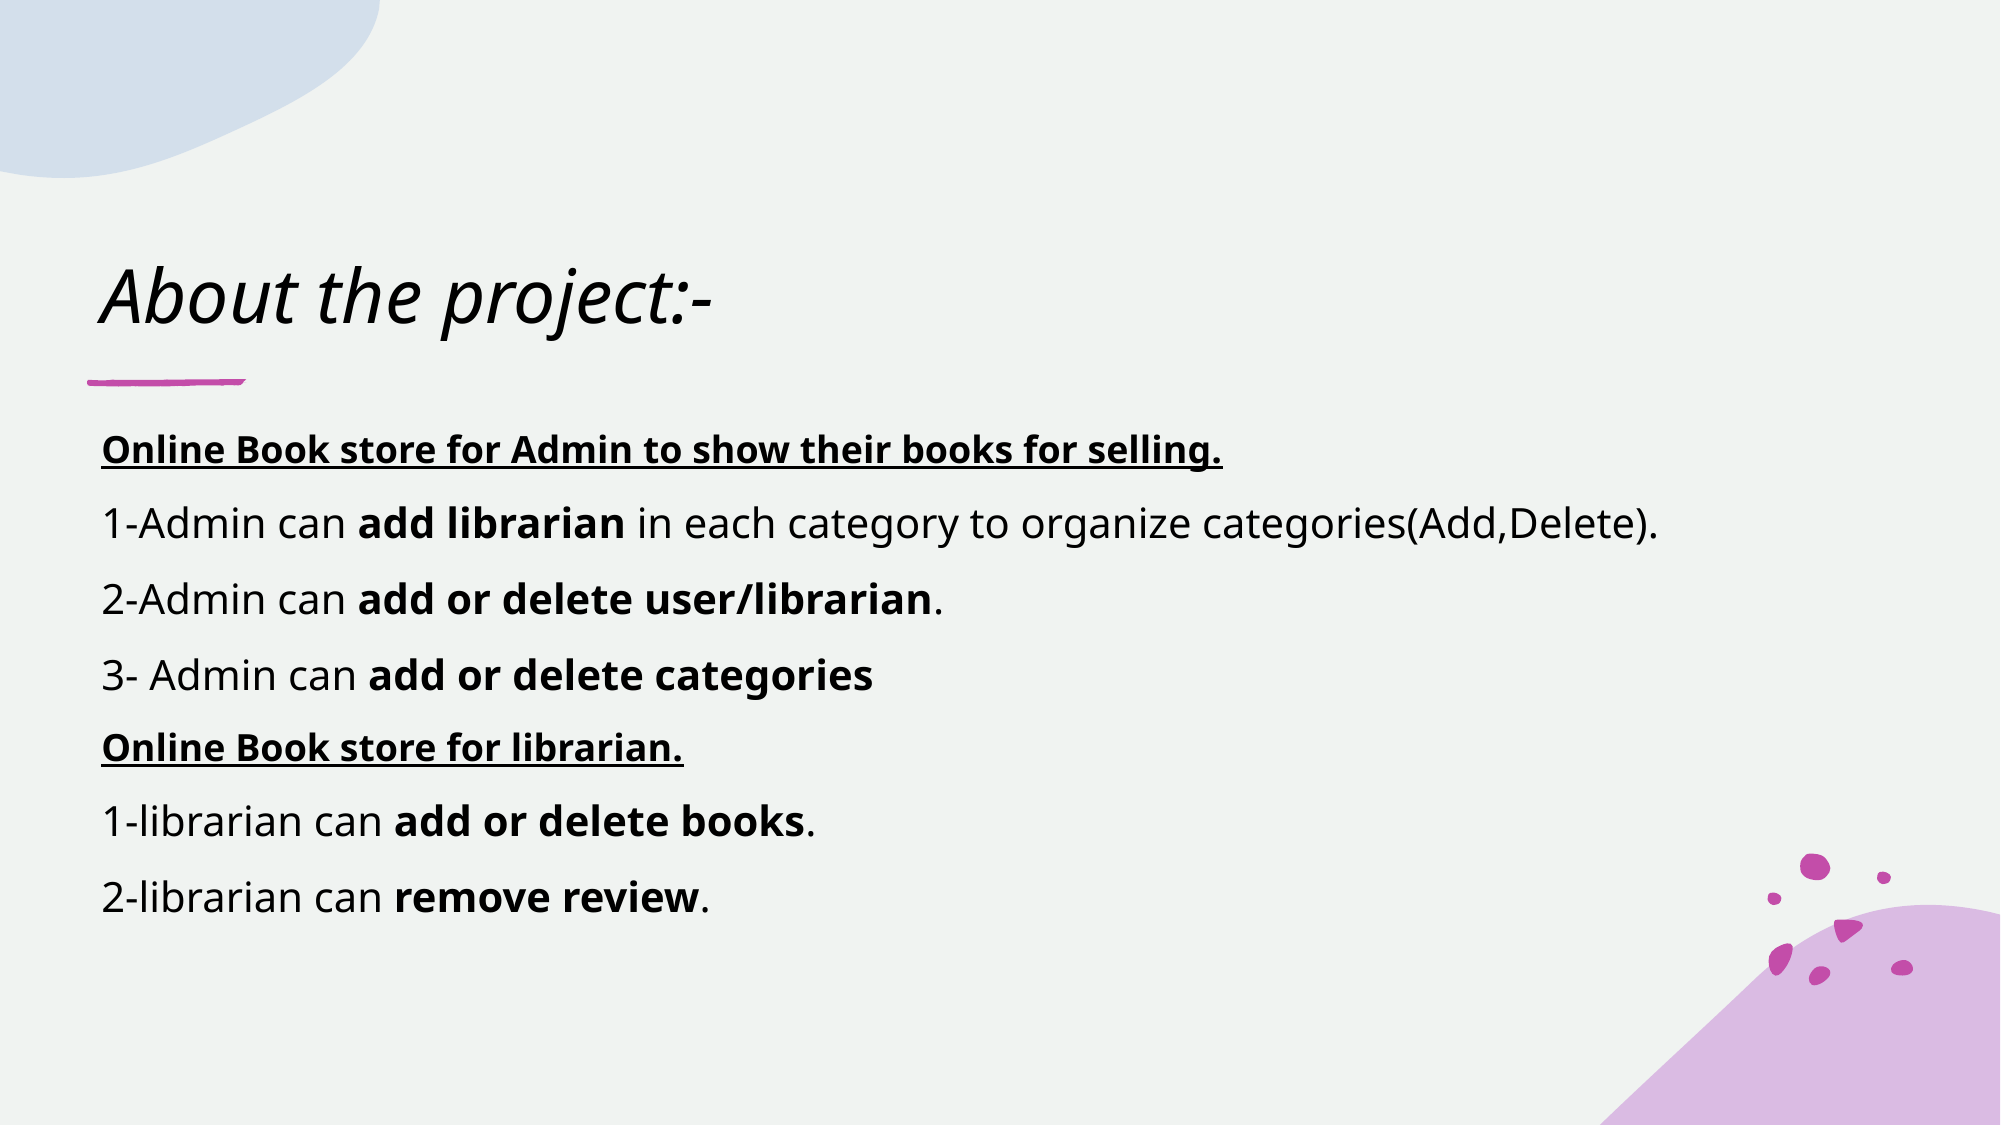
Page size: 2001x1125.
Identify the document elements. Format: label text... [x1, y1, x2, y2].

list Online Book store for Admin to show their books for selling. 1-Admin can add librarian in each category to organize categories(Add,Delete). 2-Admin can add or delete user/librarian. 3- Admin can add or delete categories Online Book store for librarian. 1-librarian can add or delete books. 2-librarian can remove review. [86, 413, 1740, 996]
title About the project:- [86, 129, 1740, 347]
